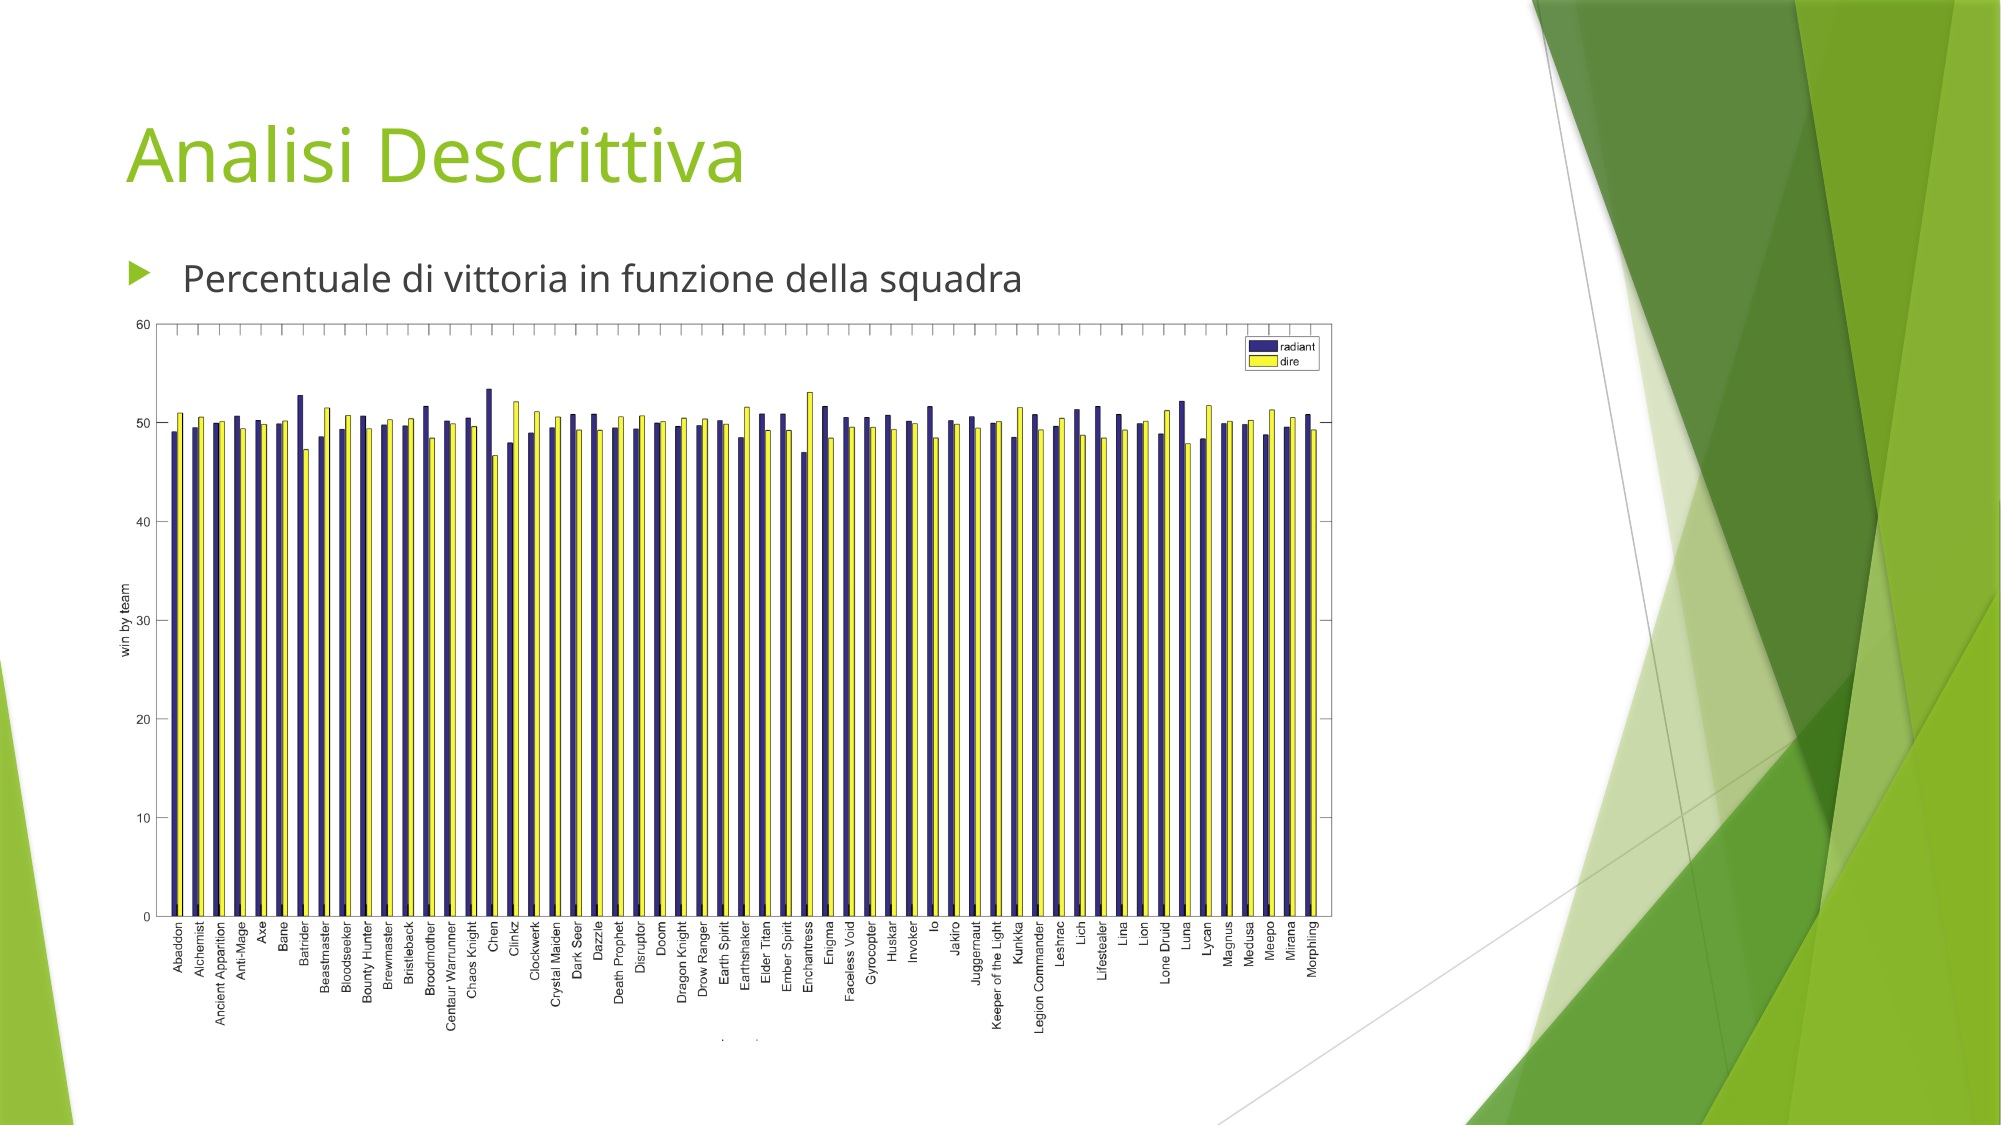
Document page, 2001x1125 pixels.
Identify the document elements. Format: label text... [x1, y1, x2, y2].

picture [110, 316, 1336, 1041]
title Analisi Descrittiva [111, 99, 1522, 247]
list Percentuale di vittoria in funzione della squadra [111, 247, 1522, 884]
